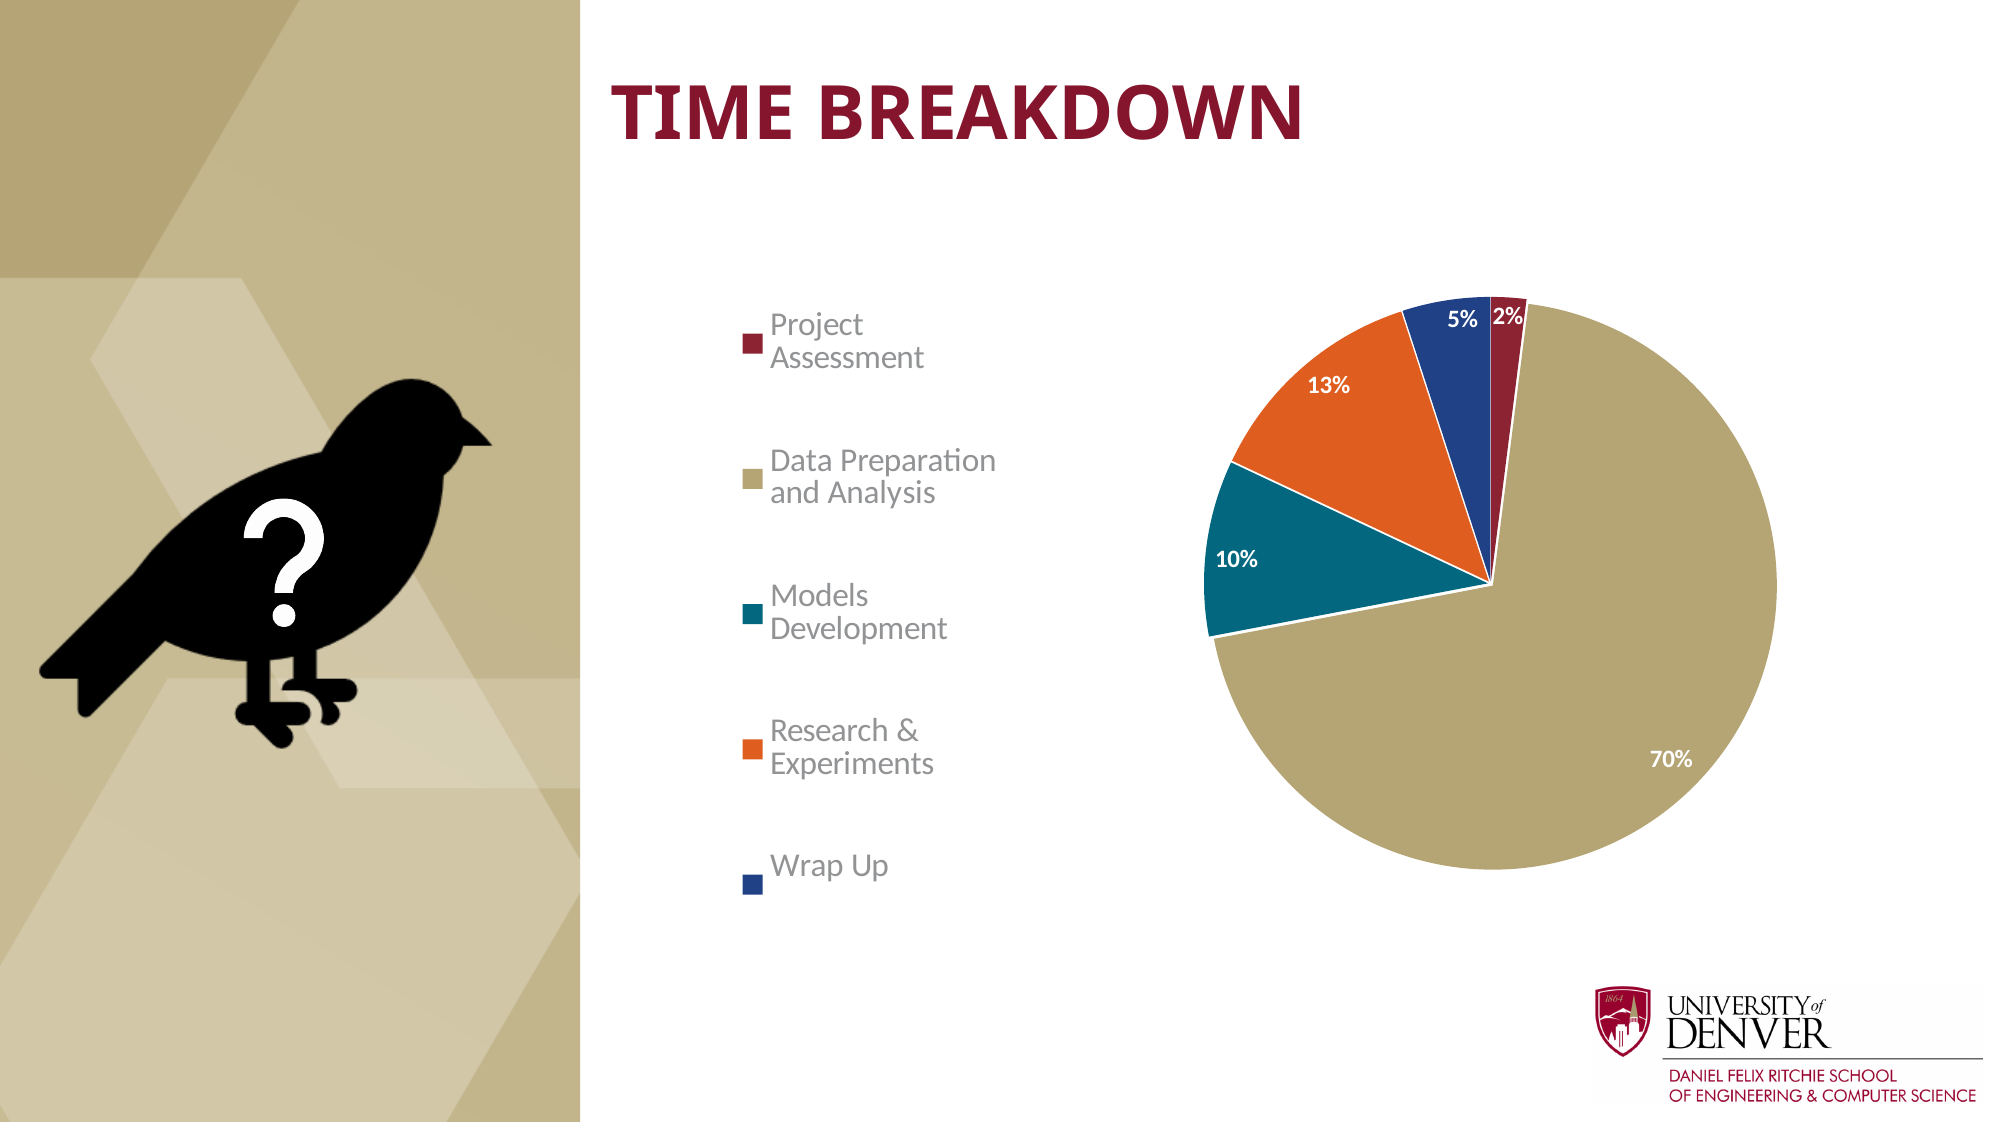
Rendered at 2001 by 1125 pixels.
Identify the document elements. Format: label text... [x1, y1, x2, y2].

title TIME BREAKDOWN [595, 6, 1717, 224]
picture [1592, 984, 1983, 1105]
picture [0, 0, 581, 1122]
chart [731, 168, 2000, 957]
